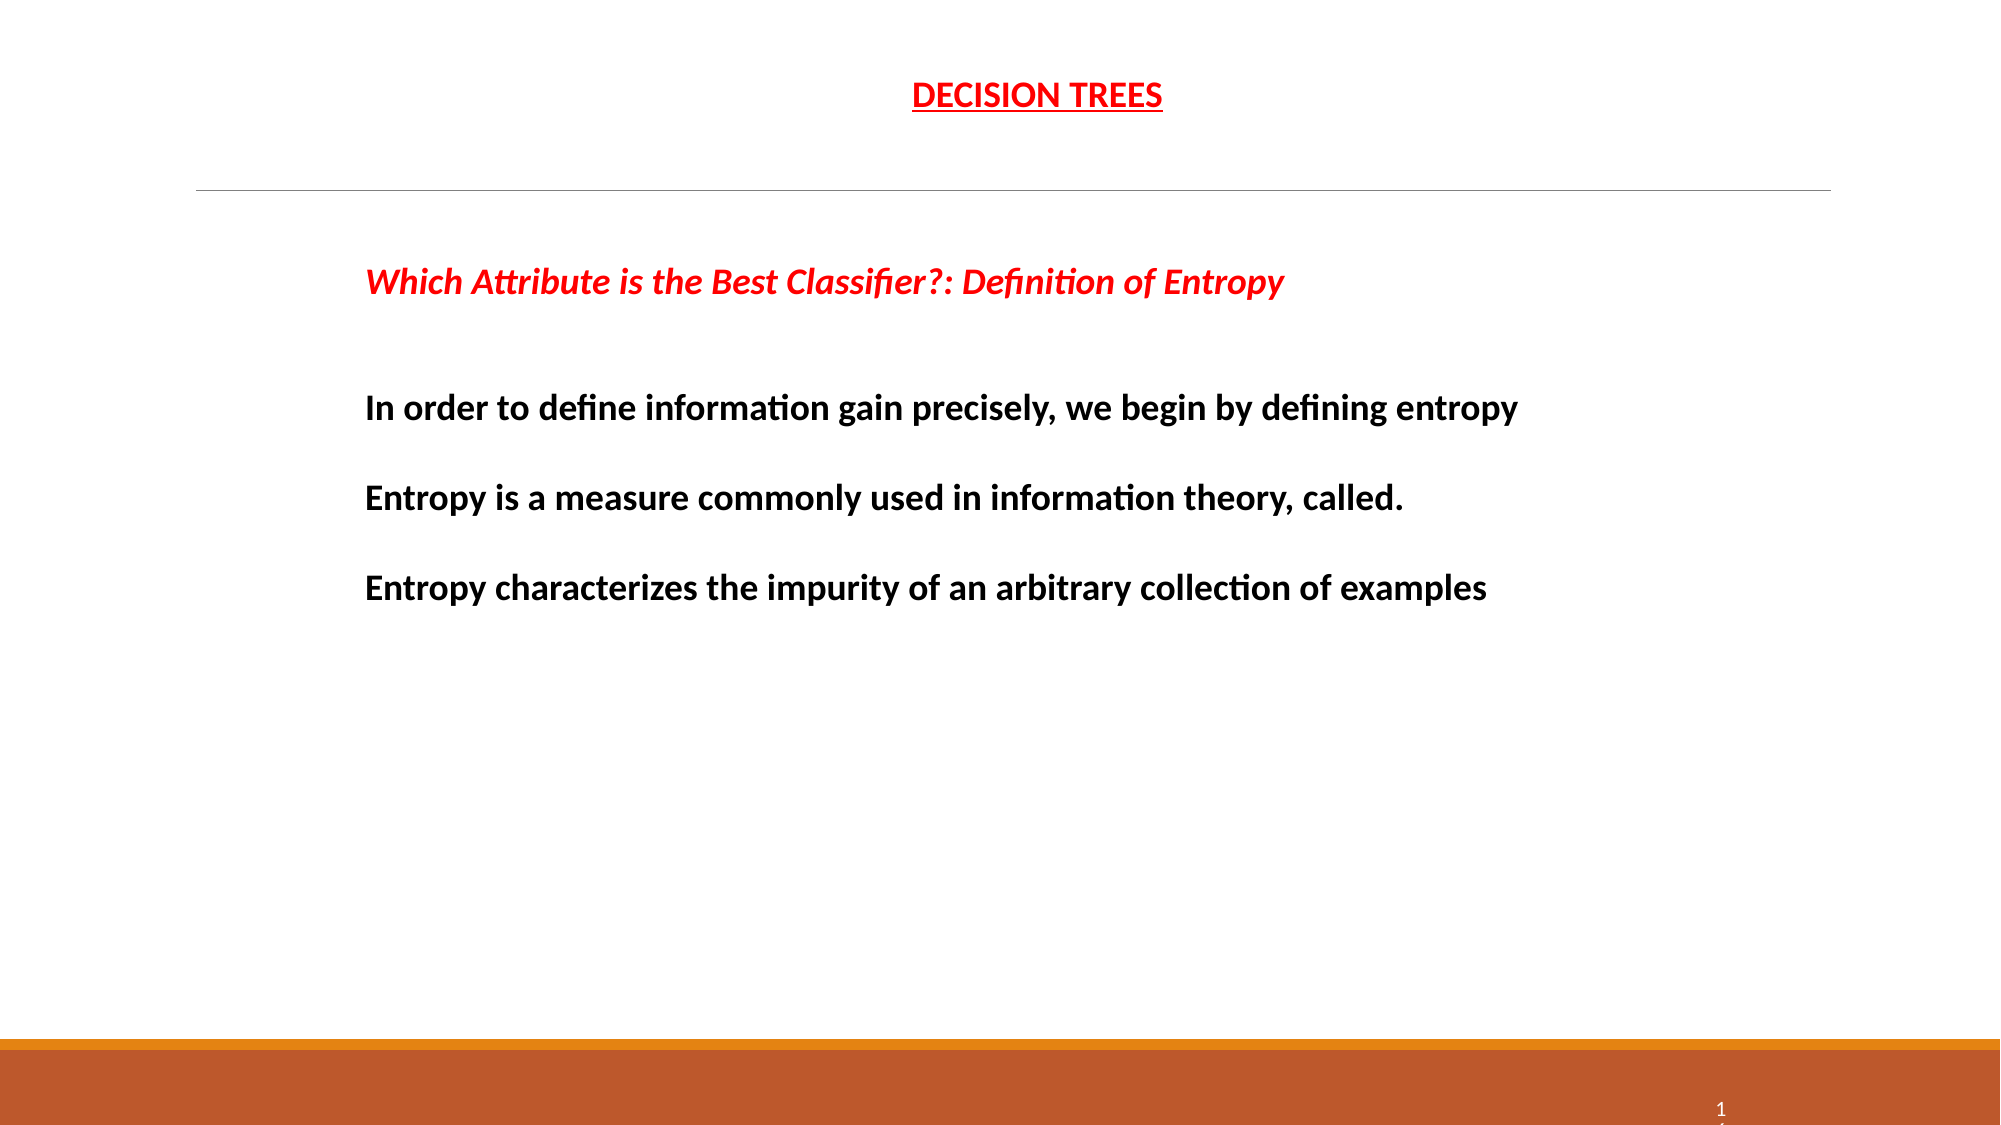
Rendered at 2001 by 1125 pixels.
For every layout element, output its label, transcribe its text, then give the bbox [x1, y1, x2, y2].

text_box DECISION TREES [382, 62, 1693, 123]
text_box Which Attribute is the Best Classifier?: Definition of Entropy [357, 249, 1684, 310]
text_box In order to define information gain precisely, we begin by defining entropy Entropy is a measure commonly used in information theory, called. Entropy characterizes the impurity of an arbitrary collection of examples [357, 374, 1680, 615]
slide_number 16 [1700, 1084, 1750, 1125]
